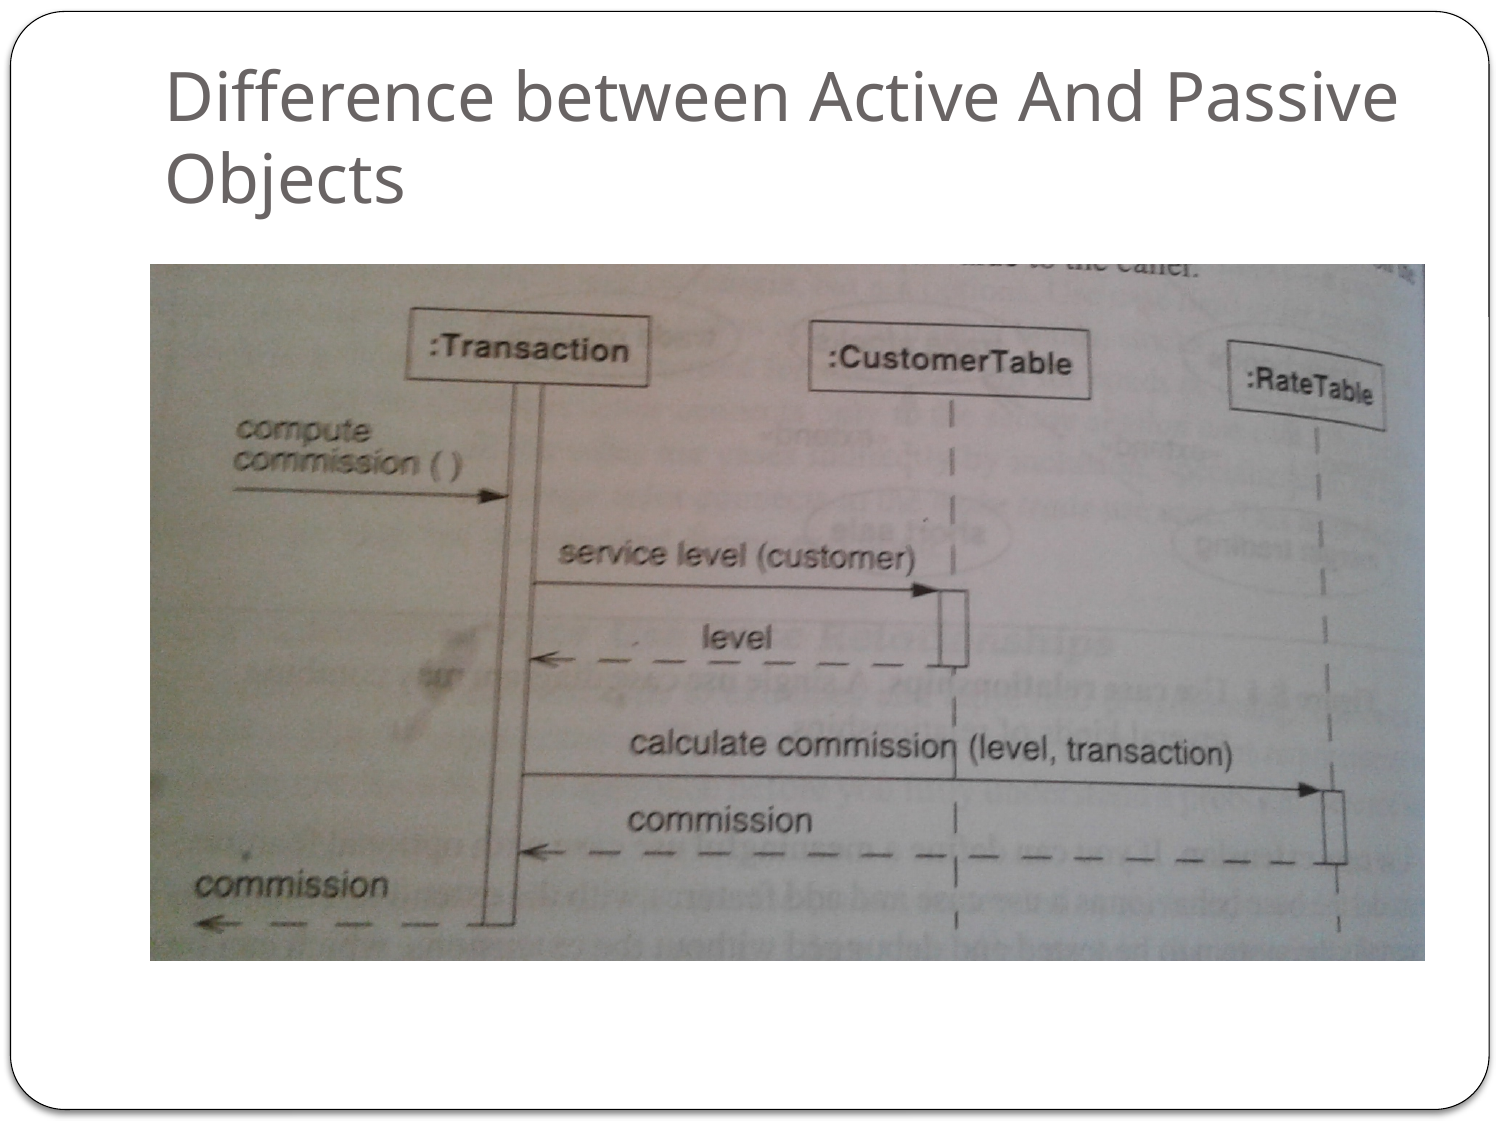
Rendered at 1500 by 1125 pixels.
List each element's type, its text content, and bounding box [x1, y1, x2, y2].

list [149, 264, 1426, 961]
title Difference between Active And Passive Objects [150, 45, 1425, 233]
